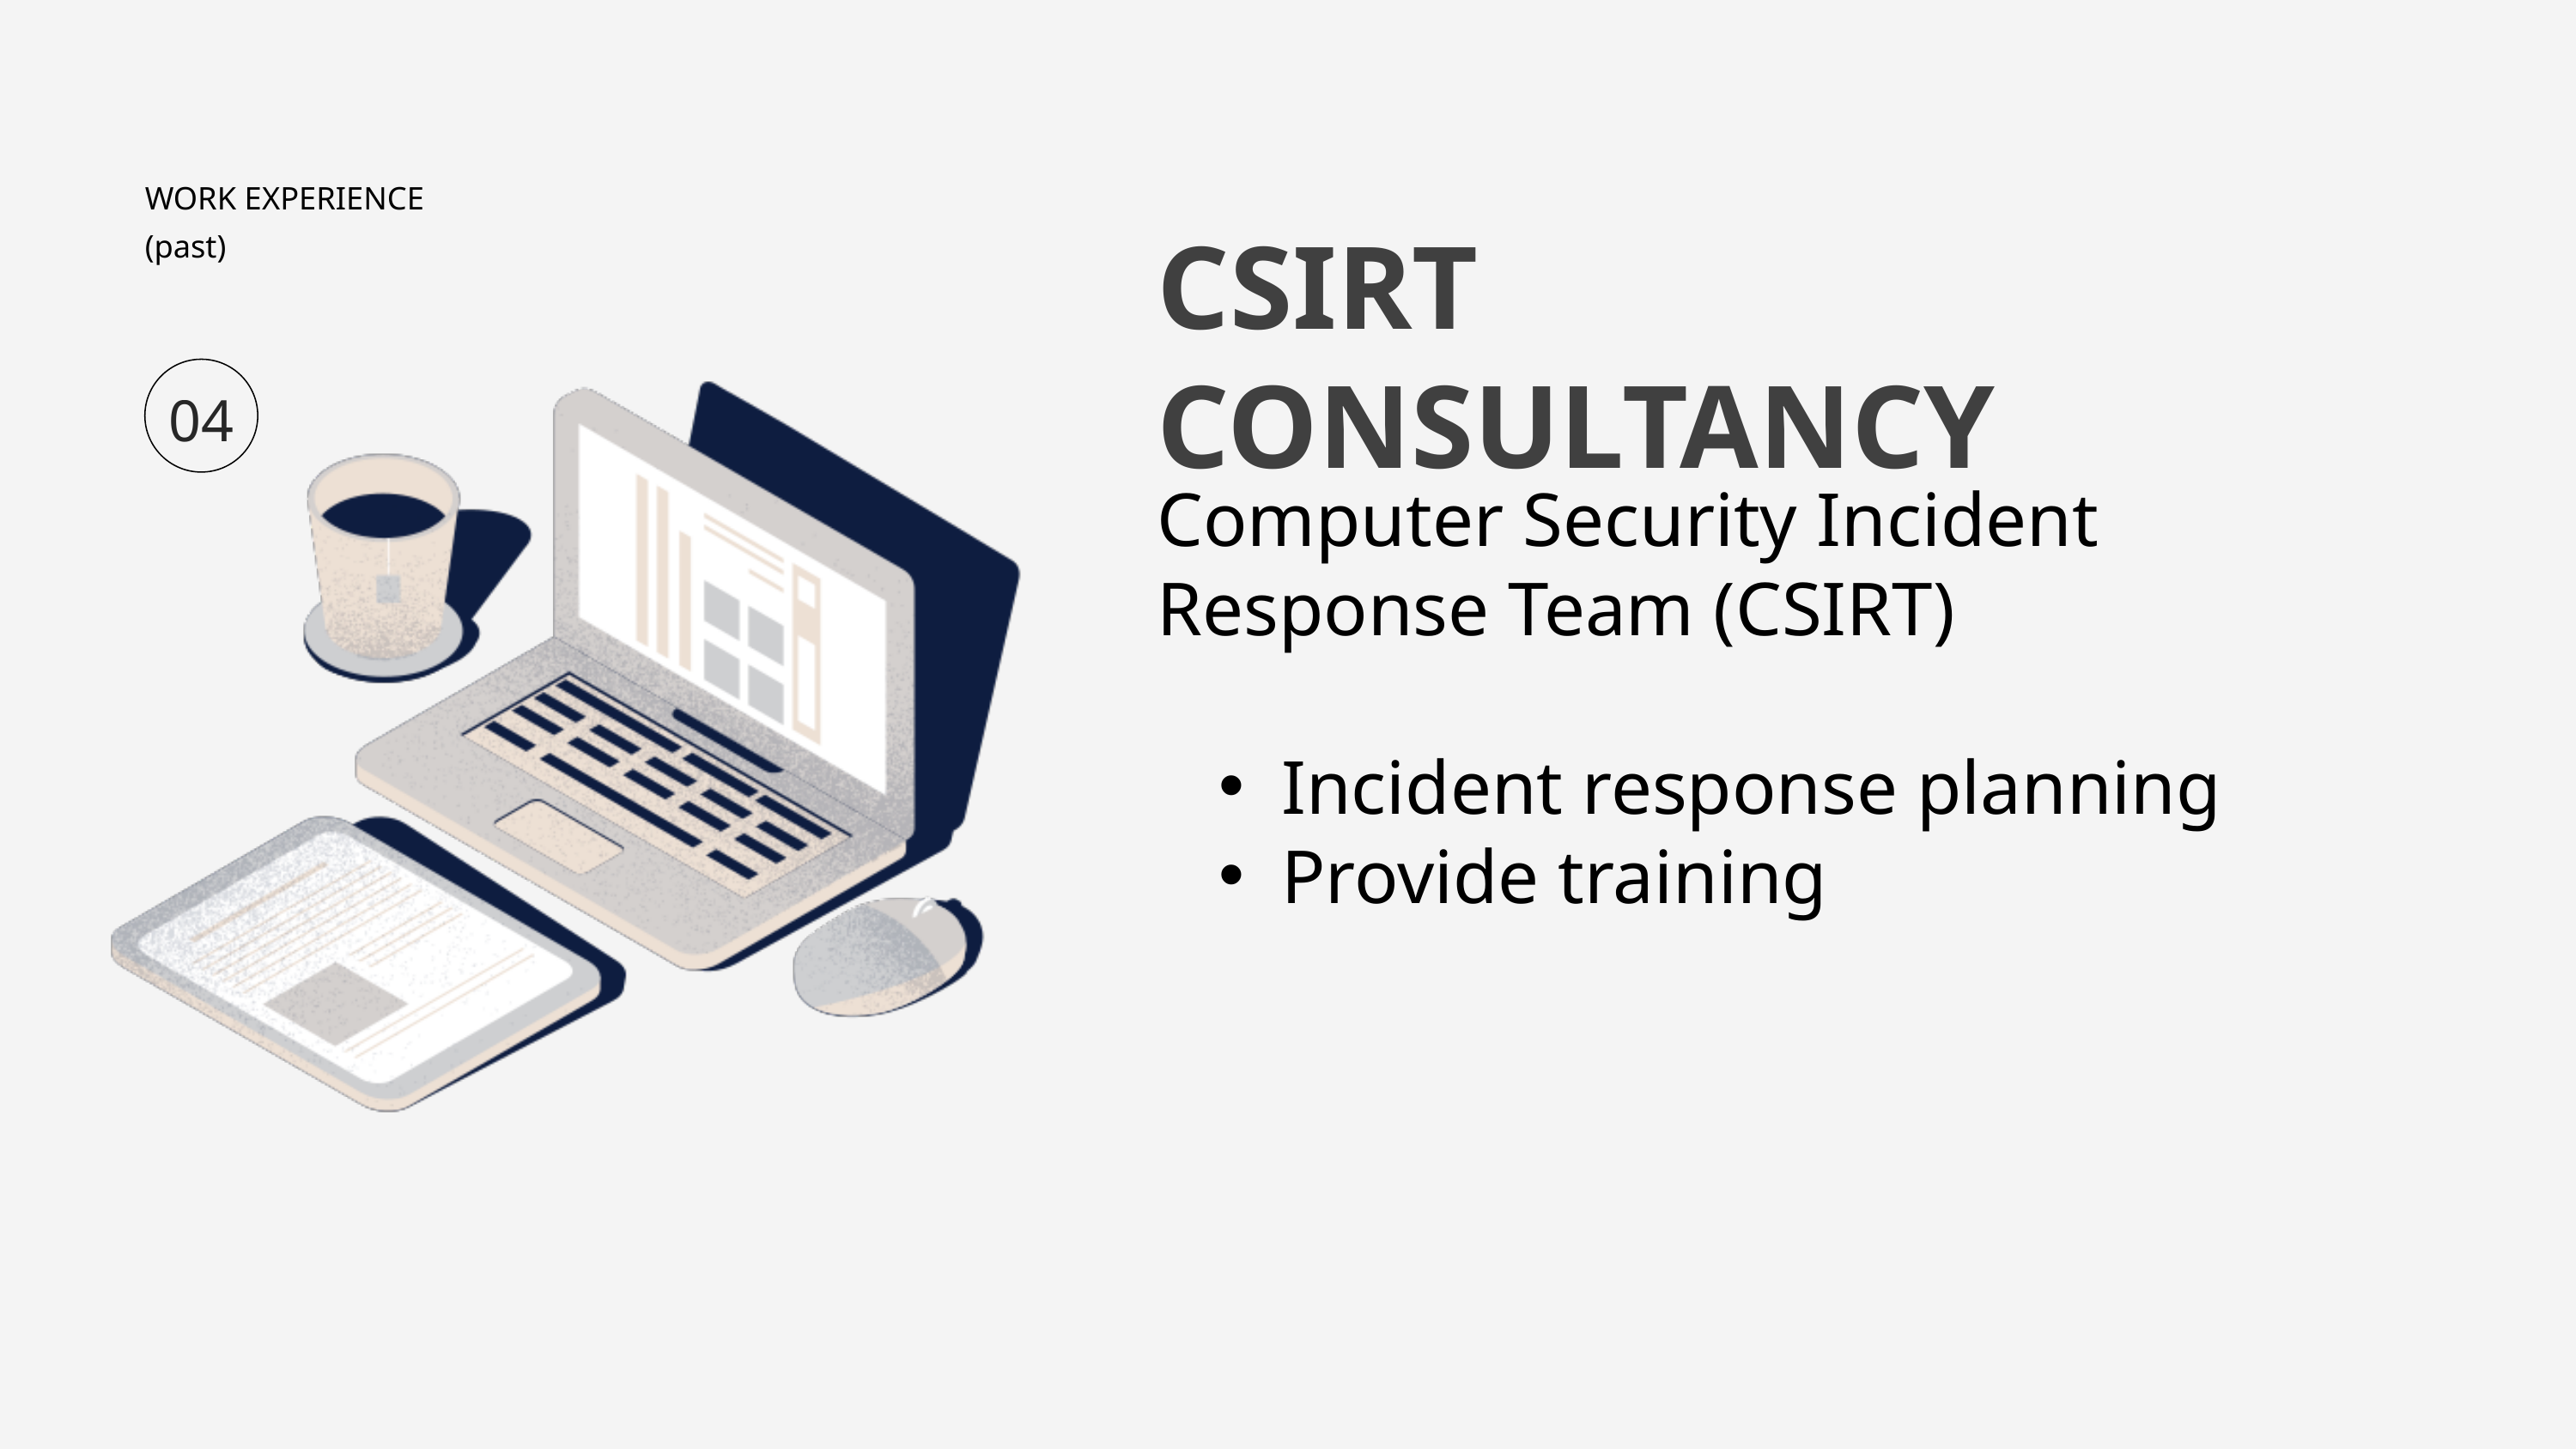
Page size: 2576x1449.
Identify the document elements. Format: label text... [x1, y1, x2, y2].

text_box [144, 359, 258, 473]
text_box [108, 380, 1023, 1114]
text_box (past) [144, 225, 499, 264]
text_box WORK EXPERIENCE [144, 178, 499, 216]
text_box Computer Security Incident Response Team (CSIRT) Incident response planning Provide training [1157, 471, 2448, 971]
text_box CSIRT CONSULTANCY [1157, 213, 2227, 471]
